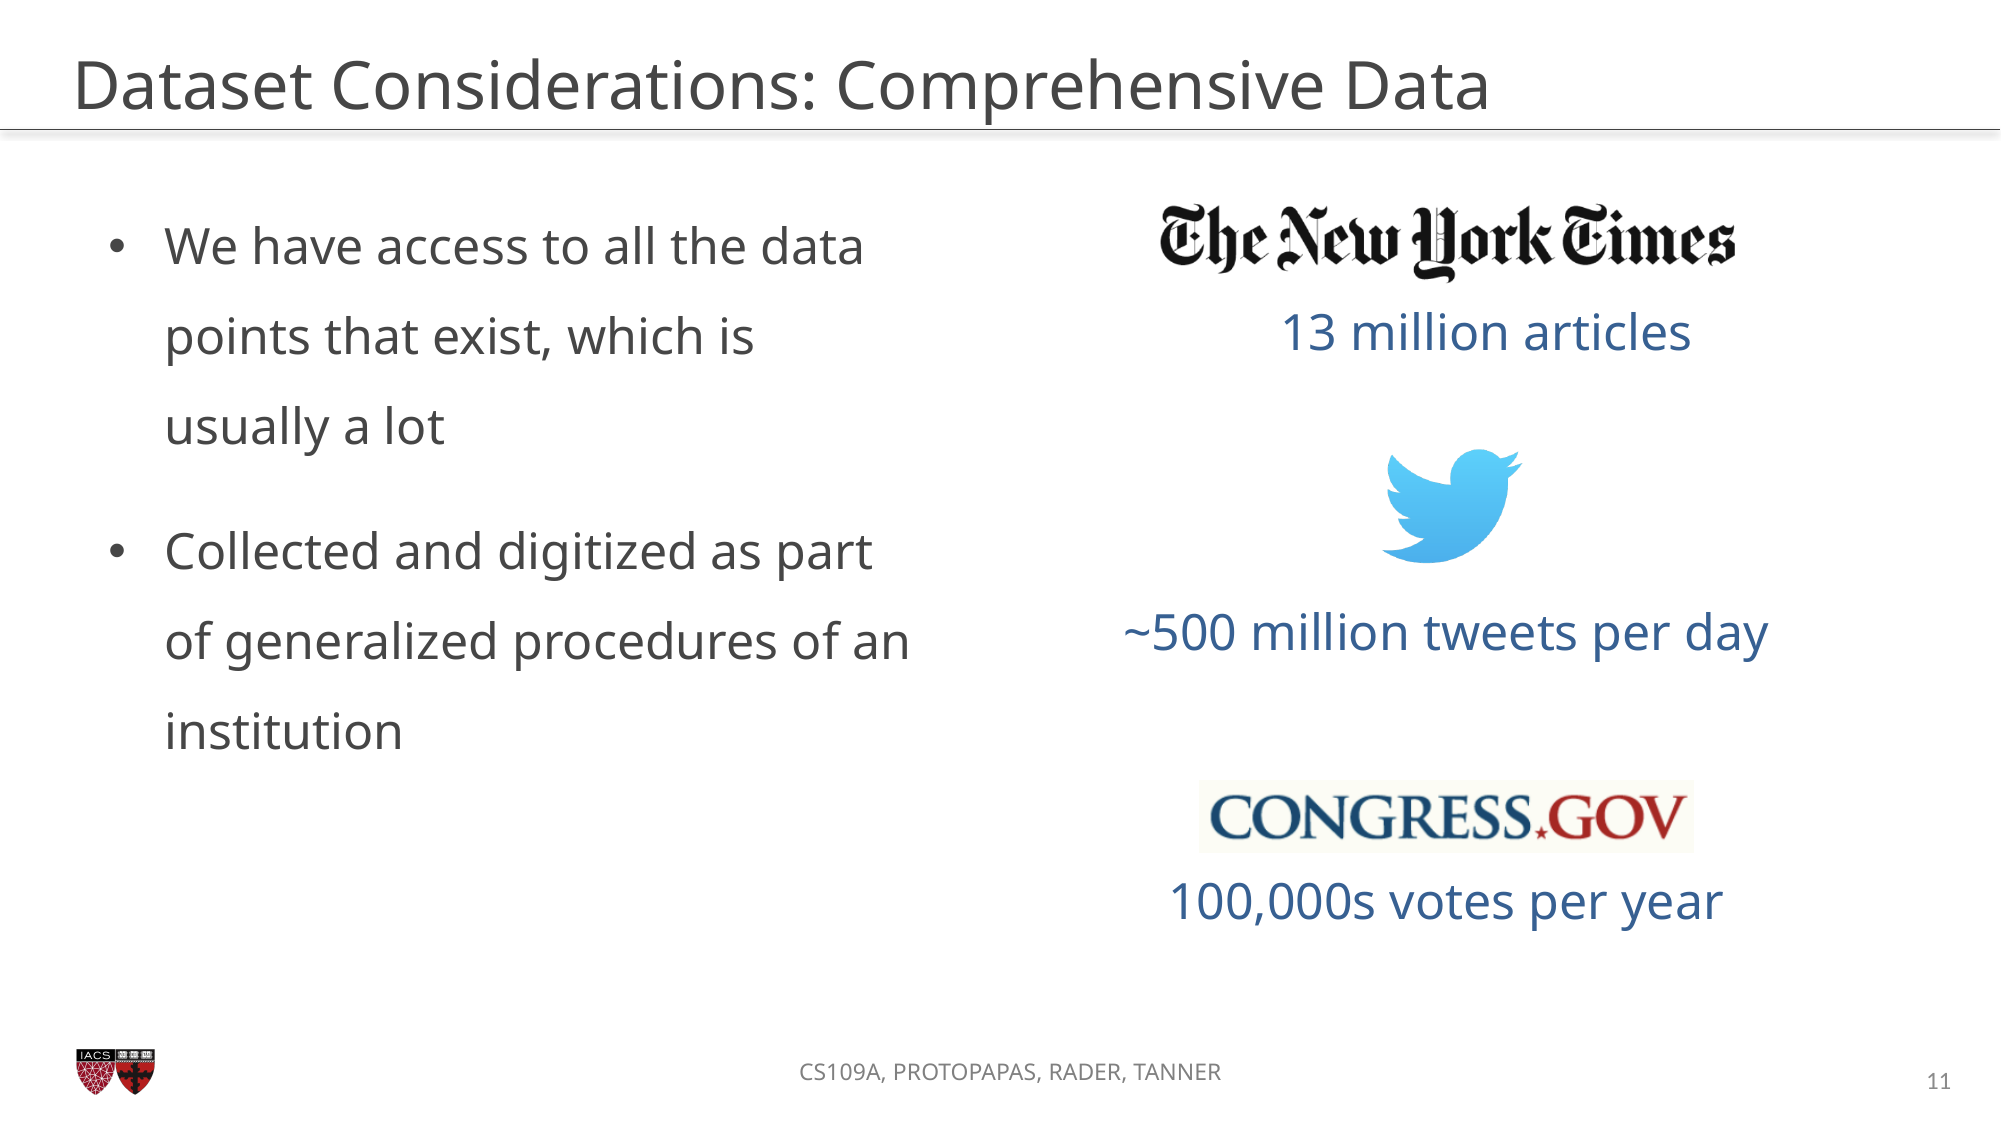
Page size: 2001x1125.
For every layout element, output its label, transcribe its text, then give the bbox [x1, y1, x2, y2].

text_box 13 million articles [1104, 293, 1869, 395]
slide_number 10 [1500, 1050, 1967, 1110]
picture [1367, 446, 1526, 571]
picture [75, 1049, 155, 1095]
picture [1199, 779, 1694, 854]
title Dataset Considerations: Comprehensive Data [57, 35, 1943, 162]
picture [1150, 192, 1743, 287]
text_box 100,000s votes per year [1063, 862, 1829, 964]
text_box ~500 million tweets per day [1063, 593, 1829, 695]
list We have access to all the data points that exist, which is usually a lot Collected and digitized as part of generalized procedures of an institution [93, 177, 934, 971]
